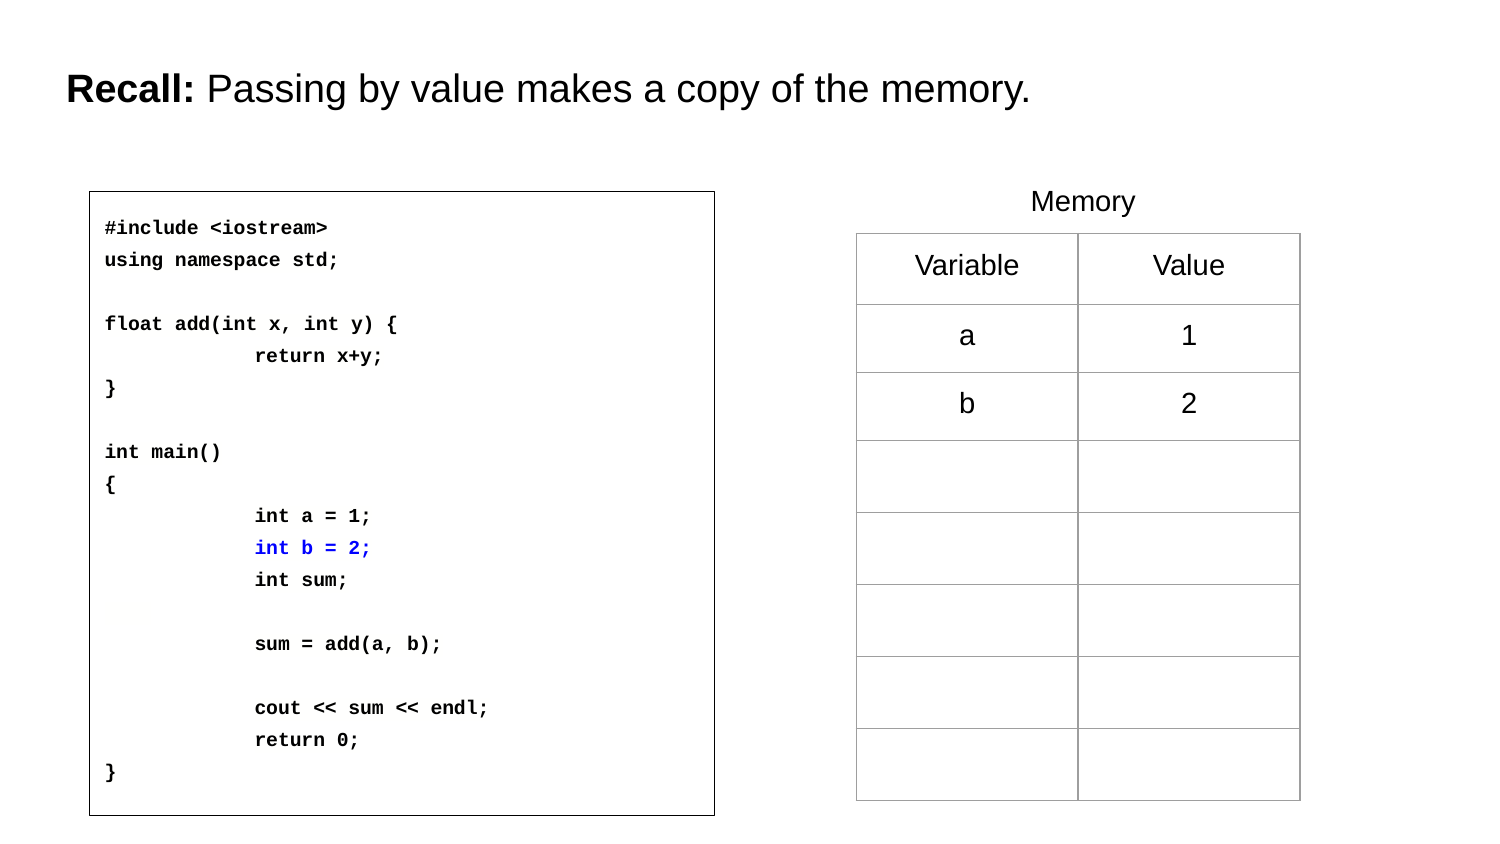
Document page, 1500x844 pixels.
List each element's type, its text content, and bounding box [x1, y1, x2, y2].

table_cell [1079, 513, 1299, 584]
text_box #include <iostream> using namespace std; float add(int x, int y) { return x+y; } int main() { int a = 1; int b = 2; int sum; sum = add(a, b); cout << sum << endl; return 0; } [89, 191, 715, 816]
text_box Memory [818, 166, 1348, 250]
table_cell [857, 657, 1077, 728]
table_cell [1079, 441, 1299, 512]
table_cell a [857, 305, 1077, 372]
table_cell b [857, 373, 1077, 440]
table_cell [857, 513, 1077, 584]
table_cell 1 [1079, 305, 1299, 372]
table_header Value [1079, 250, 1299, 304]
text_box [1275, 304, 1301, 371]
table_cell 2 [1079, 373, 1299, 440]
title Recall: Passing by value makes a copy of the memory. [51, 48, 1449, 140]
table_cell [1079, 585, 1299, 656]
table_cell [857, 441, 1077, 512]
table_header Variable [857, 250, 1077, 304]
table_cell [857, 729, 1077, 800]
table_cell [1079, 729, 1299, 800]
table_cell [857, 585, 1077, 656]
table_cell [1079, 657, 1299, 728]
